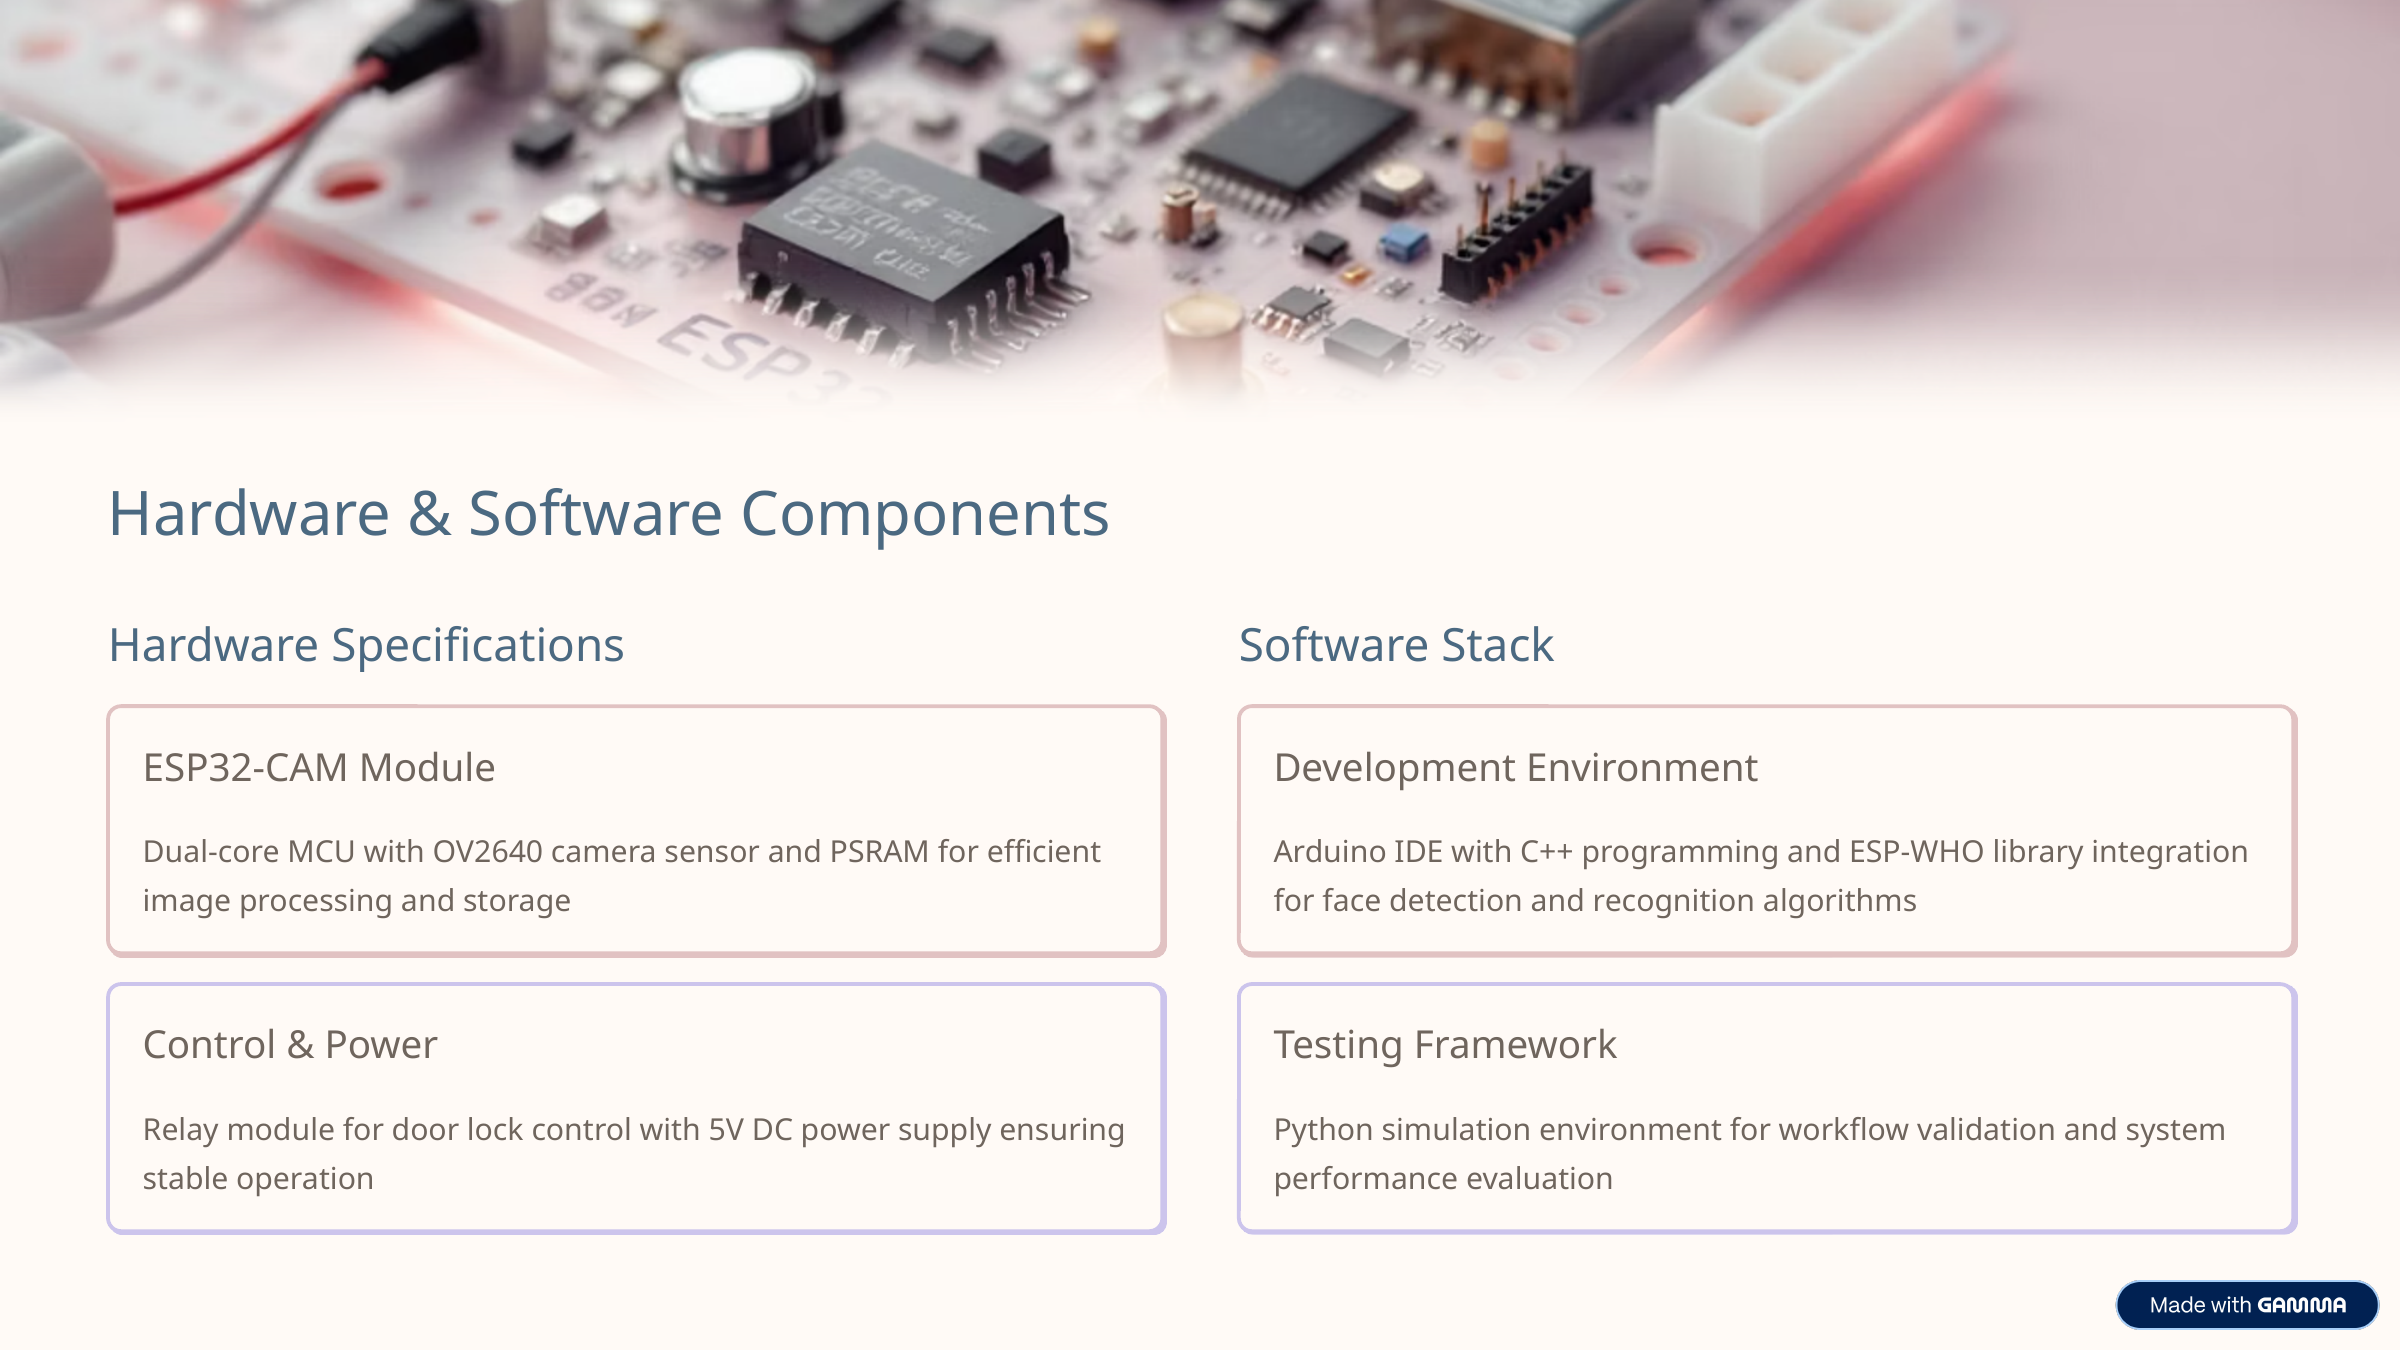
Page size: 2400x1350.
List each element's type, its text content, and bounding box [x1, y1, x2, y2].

text_box Hardware Specifications [108, 613, 627, 672]
text_box Software Stack [1238, 613, 1702, 672]
text_box Arduino IDE with C++ programming and ESP-WHO library integration for face detection and recognition algorithms [1273, 819, 2259, 919]
picture [0, 0, 2400, 425]
text_box [108, 706, 1163, 954]
text_box [108, 984, 1163, 1232]
text_box Hardware & Software Components [108, 470, 1099, 548]
text_box Relay module for door lock control with 5V DC power supply ensuring stable operation [142, 1097, 1128, 1197]
text_box ESP32-CAM Module [142, 740, 529, 790]
text_box Development Environment [1273, 740, 1748, 790]
text_box [1238, 706, 2294, 954]
text_box Control & Power [142, 1018, 529, 1067]
text_box [1238, 984, 2294, 1232]
text_box Python simulation environment for workflow validation and system performance evaluation [1273, 1097, 2259, 1197]
text_box Testing Framework [1273, 1018, 1660, 1067]
picture [2106, 1271, 2389, 1339]
text_box Dual-core MCU with OV2640 camera sensor and PSRAM for efficient image processing and storage [142, 819, 1128, 919]
